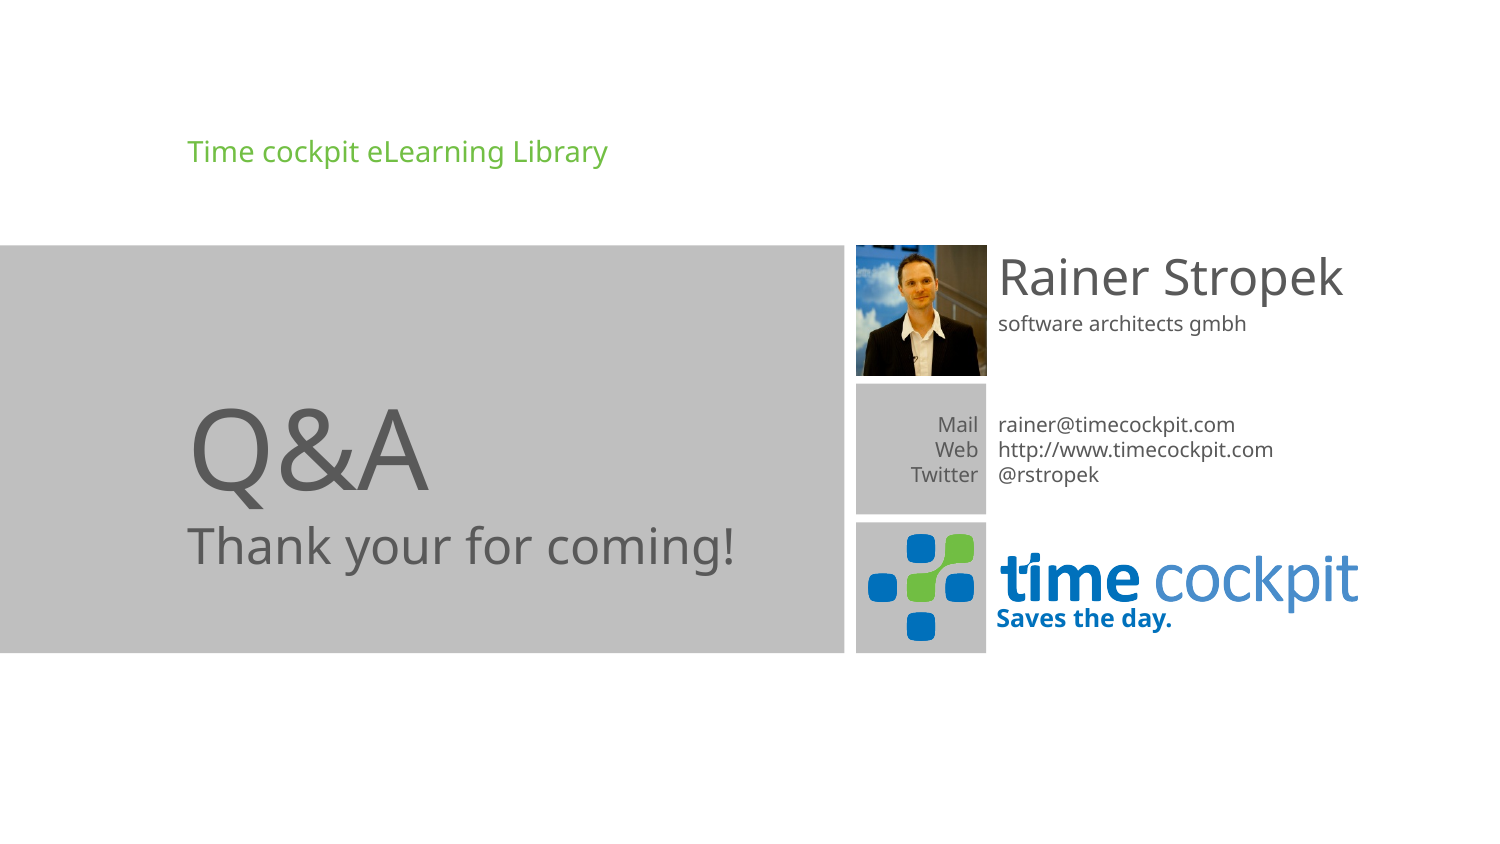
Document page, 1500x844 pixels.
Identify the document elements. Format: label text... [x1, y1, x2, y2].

picture [868, 534, 974, 641]
list Time cockpit eLearning Library [187, 55, 1459, 169]
list Rainer Stropek [998, 245, 1483, 310]
list Thank your for coming! [187, 514, 810, 575]
picture [993, 537, 1358, 614]
list Mail Web Twitter [856, 383, 987, 515]
list rainer@timecockpit.com http://www.timecockpit.com @rstropek [998, 383, 1483, 515]
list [856, 245, 987, 376]
title Q&A [187, 401, 809, 514]
list software architects gmbh [998, 310, 1483, 376]
